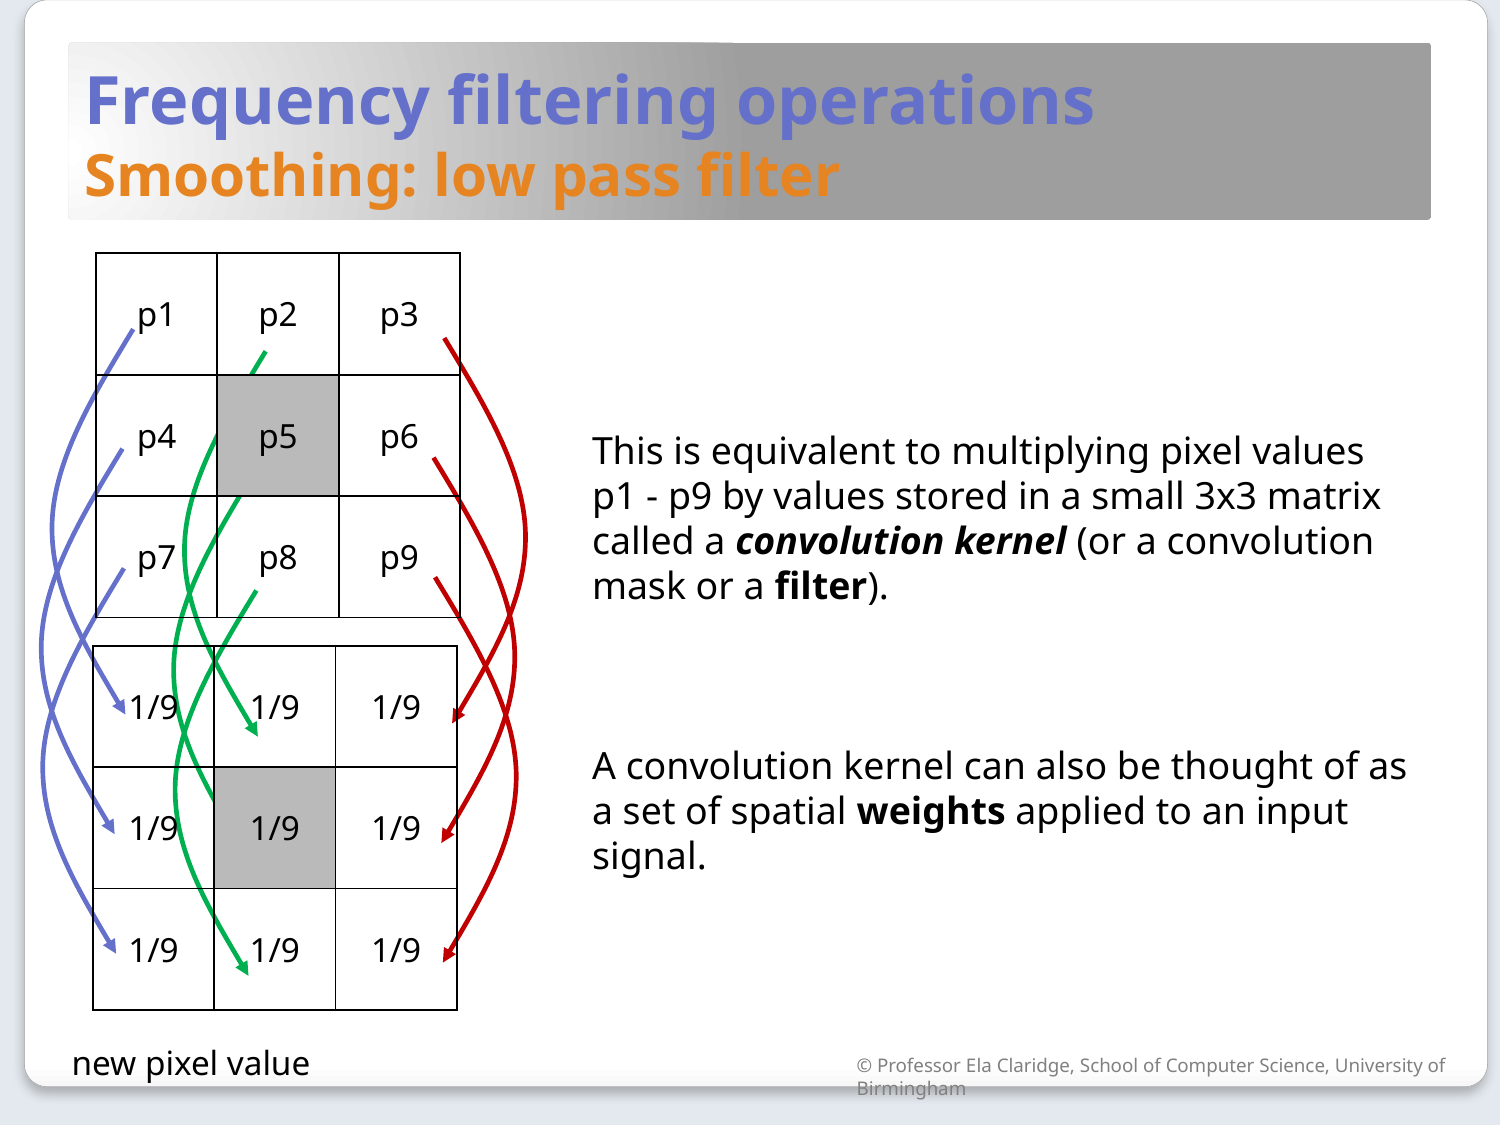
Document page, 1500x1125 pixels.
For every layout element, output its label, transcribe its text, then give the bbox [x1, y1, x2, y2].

text_box [51, 394, 95, 571]
text_box [256, 618, 261, 645]
table_header 1/9 [94, 647, 213, 766]
table_cell 1/9 [215, 768, 335, 888]
text_box [461, 503, 515, 715]
table_cell p7 [97, 497, 216, 617]
text_box [223, 618, 256, 645]
table_header p3 [340, 254, 459, 374]
table_cell 1/9 [215, 889, 335, 1009]
text_box This is equivalent to multiplying pixel values p1 - p9 by values stored in a small 3x3 matrix called a convolution kernel (or a convolution mask or a filter). A convolution kernel can also be thought of as a set of spatial weights applied to an input signal. [584, 420, 1424, 885]
text_box new pixel value [64, 1034, 319, 1090]
text_box [435, 618, 517, 938]
table_header p2 [218, 254, 338, 374]
table_cell p5 [218, 376, 338, 495]
table_cell 1/9 [336, 889, 456, 1009]
text_box [461, 365, 526, 615]
text_box [175, 618, 238, 645]
table_cell p8 [218, 497, 338, 617]
table_header p1 [97, 254, 216, 374]
text_box [123, 618, 128, 645]
table_cell p6 [340, 376, 459, 495]
table_cell 1/9 [94, 889, 213, 1009]
table_cell p9 [340, 497, 459, 617]
table_header 1/9 [336, 647, 456, 766]
table_cell 1/9 [336, 768, 456, 888]
title Frequency filtering operations Smoothing: low pass filter [76, 42, 1420, 216]
table_cell p4 [97, 376, 216, 495]
text_box [42, 618, 123, 913]
table_cell 1/9 [94, 768, 213, 888]
text_box [41, 496, 95, 709]
table_header 1/9 [215, 647, 335, 766]
